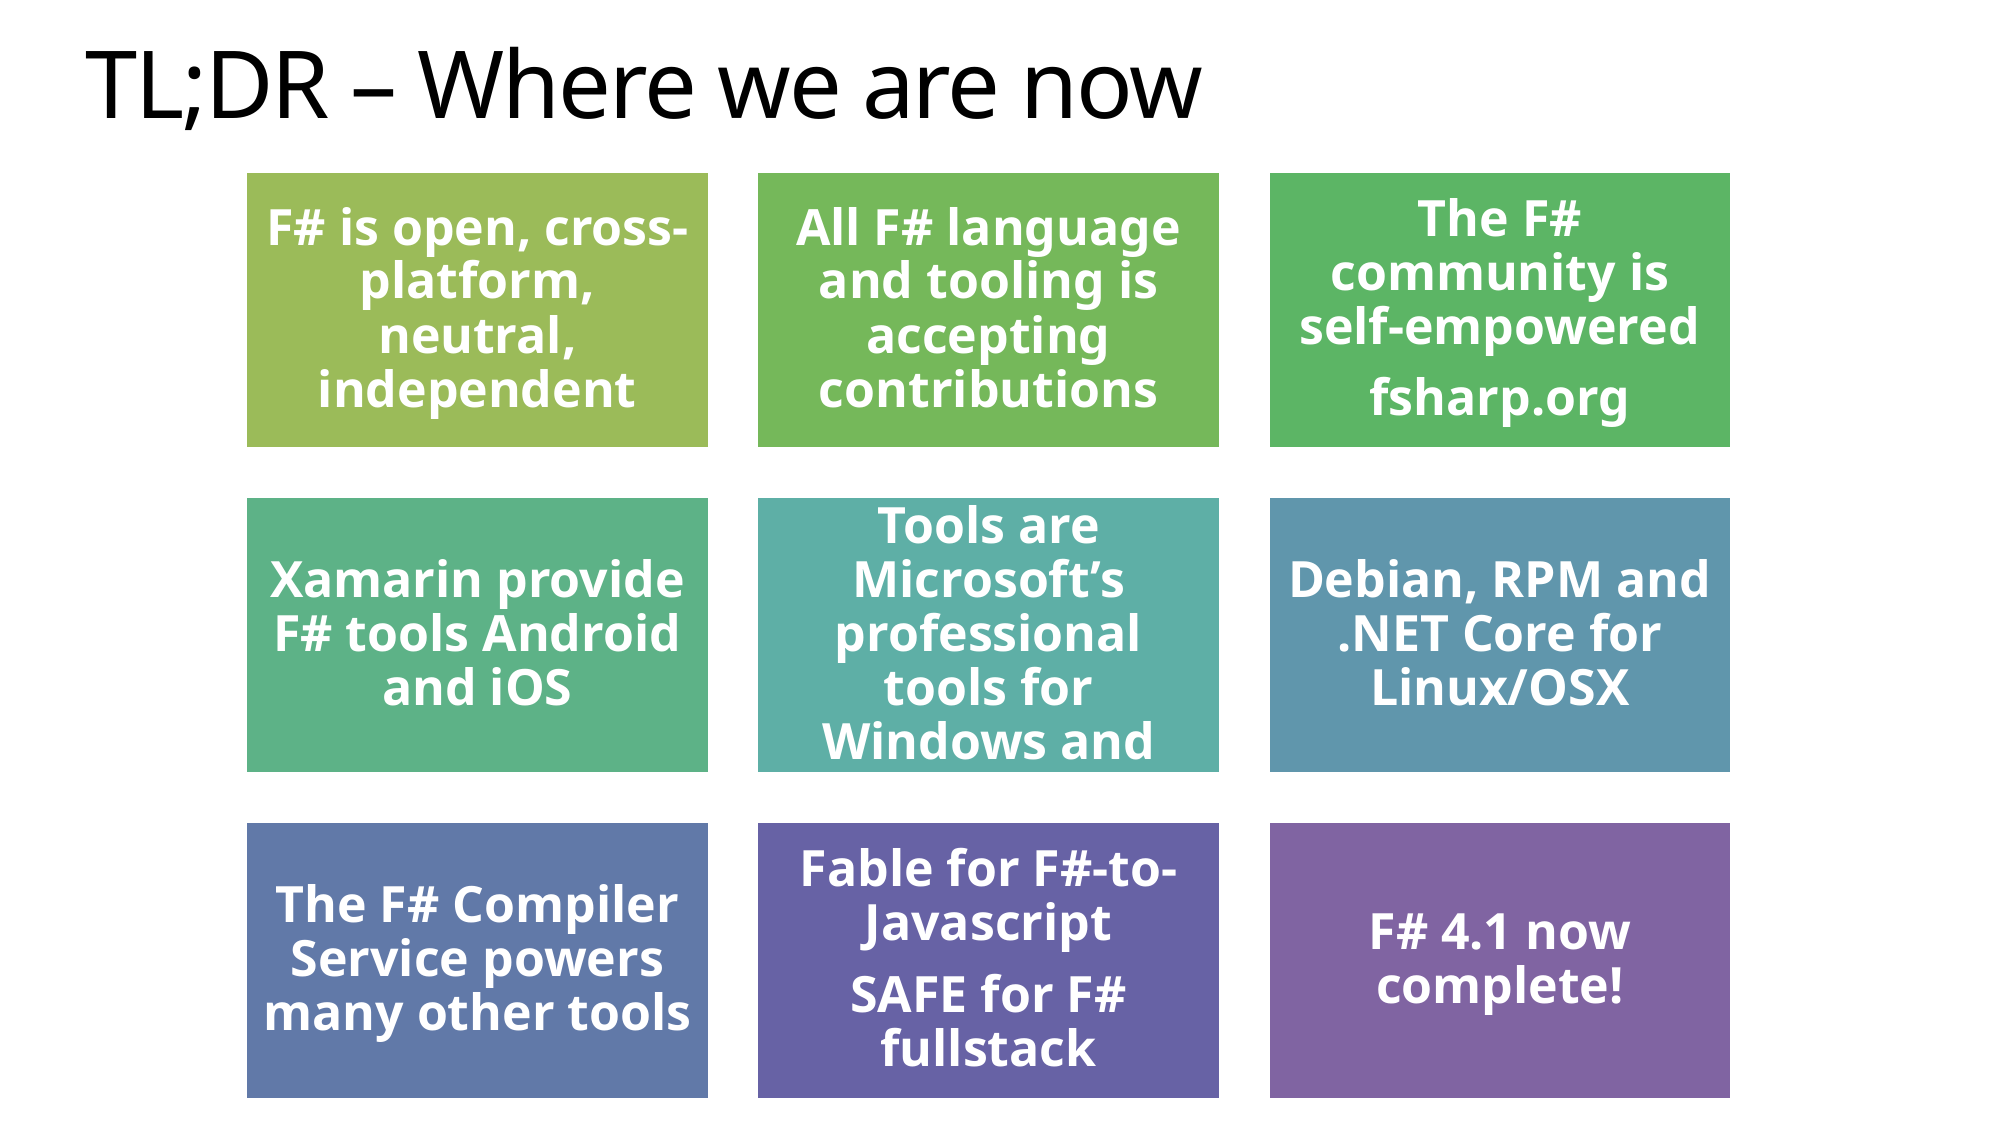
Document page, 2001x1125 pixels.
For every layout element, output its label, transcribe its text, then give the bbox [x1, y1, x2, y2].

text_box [151, 170, 1826, 1101]
title TL;DR – Where we are now [85, 37, 1915, 140]
